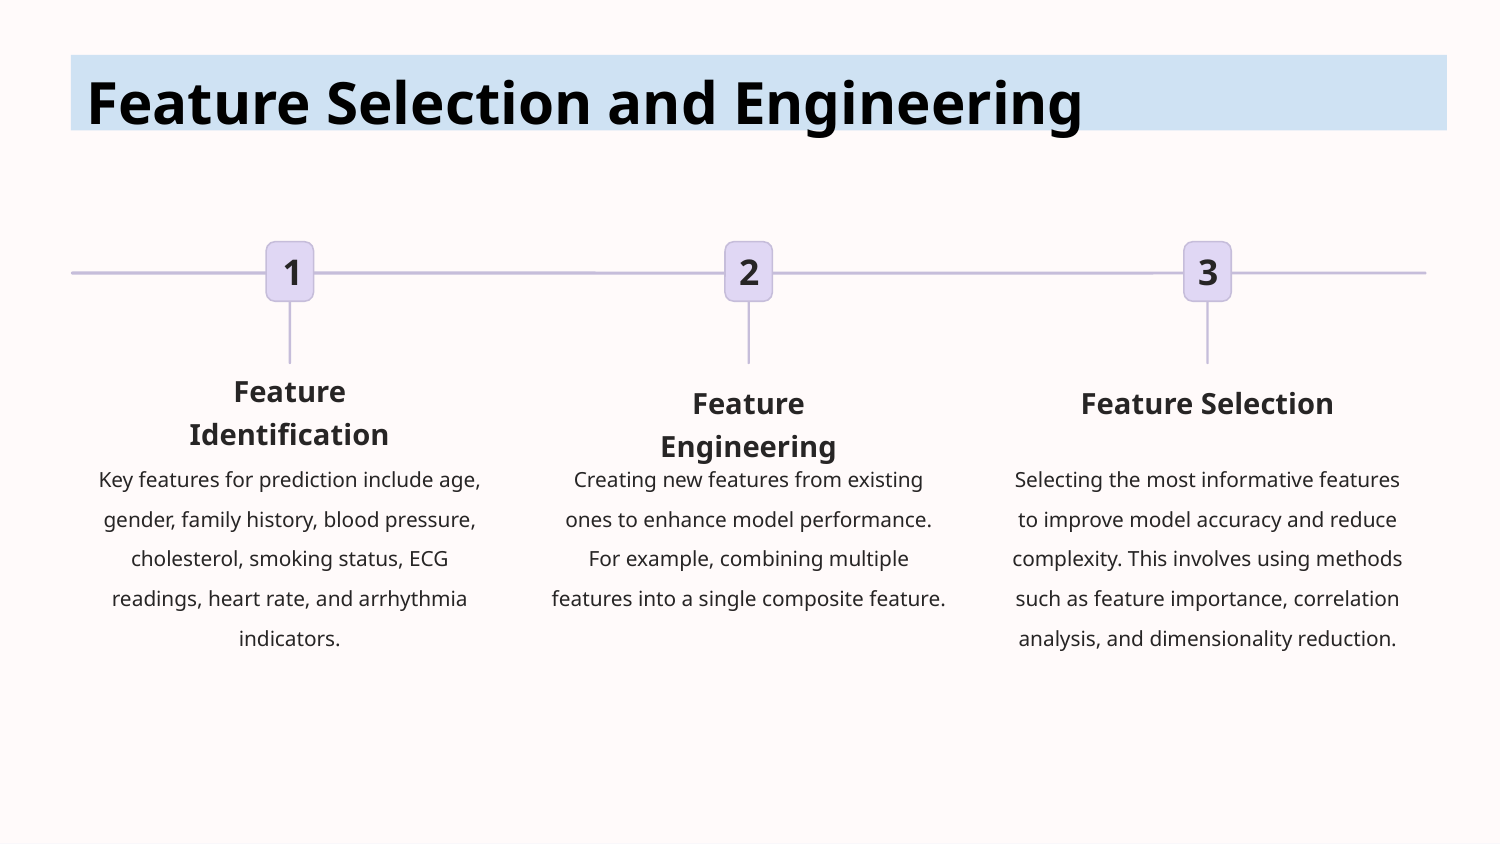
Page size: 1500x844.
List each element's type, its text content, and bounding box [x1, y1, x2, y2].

text_box [314, 271, 724, 275]
text_box Feature Identification [145, 364, 435, 410]
text_box 3 [1198, 249, 1218, 294]
text_box [288, 302, 292, 364]
text_box Selecting the most informative features to improve model accuracy and reduce complexity. This involves using methods such as feature importance, correlation analysis, and dimensionality reduction. [1009, 451, 1406, 664]
text_box [266, 241, 314, 302]
text_box [1232, 271, 1427, 275]
text_box [70, 271, 266, 275]
text_box 2 [739, 249, 759, 294]
text_box [724, 241, 773, 302]
text_box Key features for prediction include age, gender, family history, blood pressure, cholesterol, smoking status, ECG readings, heart rate, and arrhythmia indicators. [91, 451, 488, 622]
text_box [773, 271, 1183, 275]
text_box Feature Engineering [604, 376, 894, 422]
text_box Feature Selection and Engineering [70, 54, 1447, 131]
text_box Creating new features from existing ones to enhance model performance. For example, combining multiple features into a single composite feature. [550, 451, 947, 622]
text_box 1 [282, 249, 297, 294]
text_box Feature Selection [1062, 376, 1353, 422]
text_box [1183, 241, 1232, 302]
